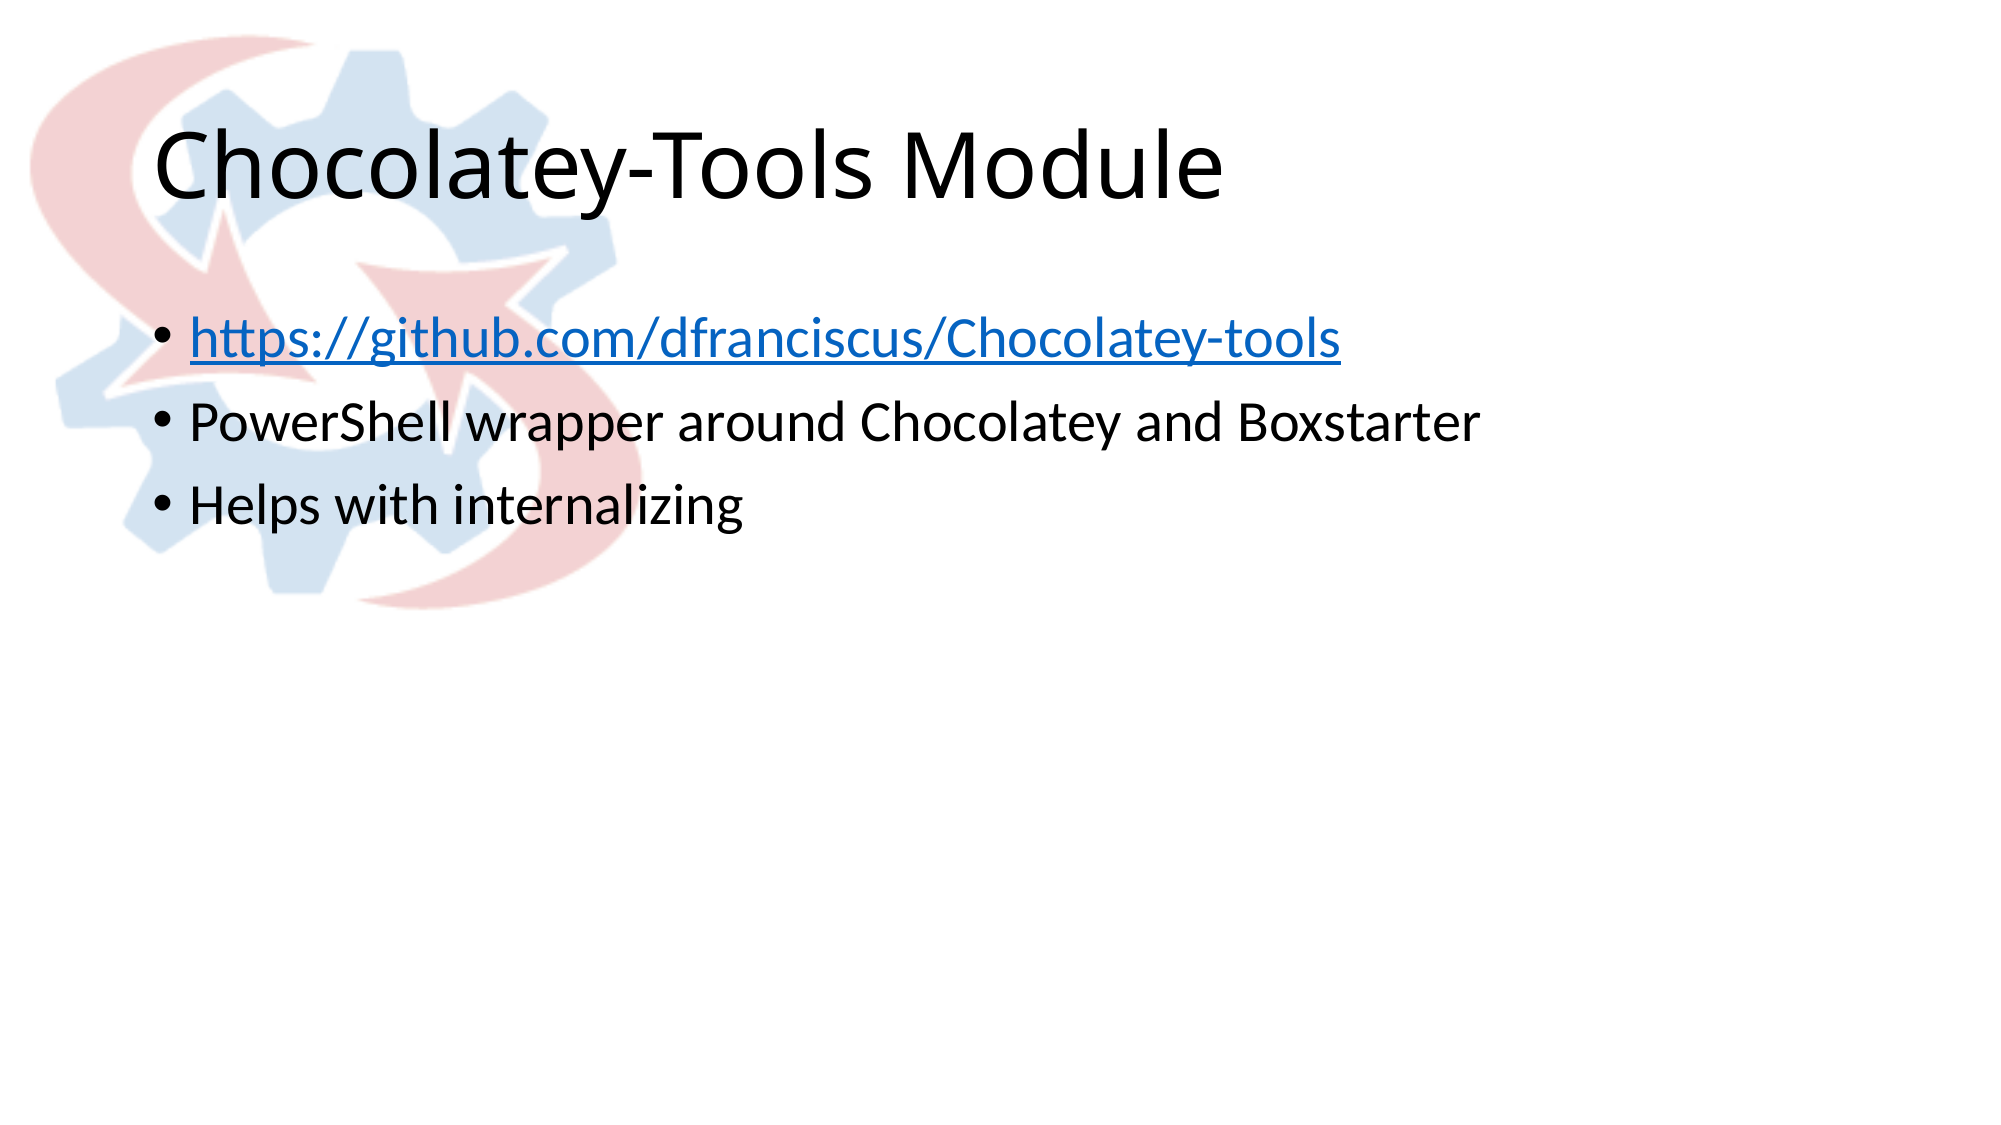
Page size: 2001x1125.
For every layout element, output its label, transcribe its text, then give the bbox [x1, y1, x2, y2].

list https://github.com/dfranciscus/Chocolatey-tools PowerShell wrapper around Chocolatey and Boxstarter Helps with internalizing [137, 299, 1863, 1014]
title Chocolatey-Tools Module [137, 59, 1863, 278]
